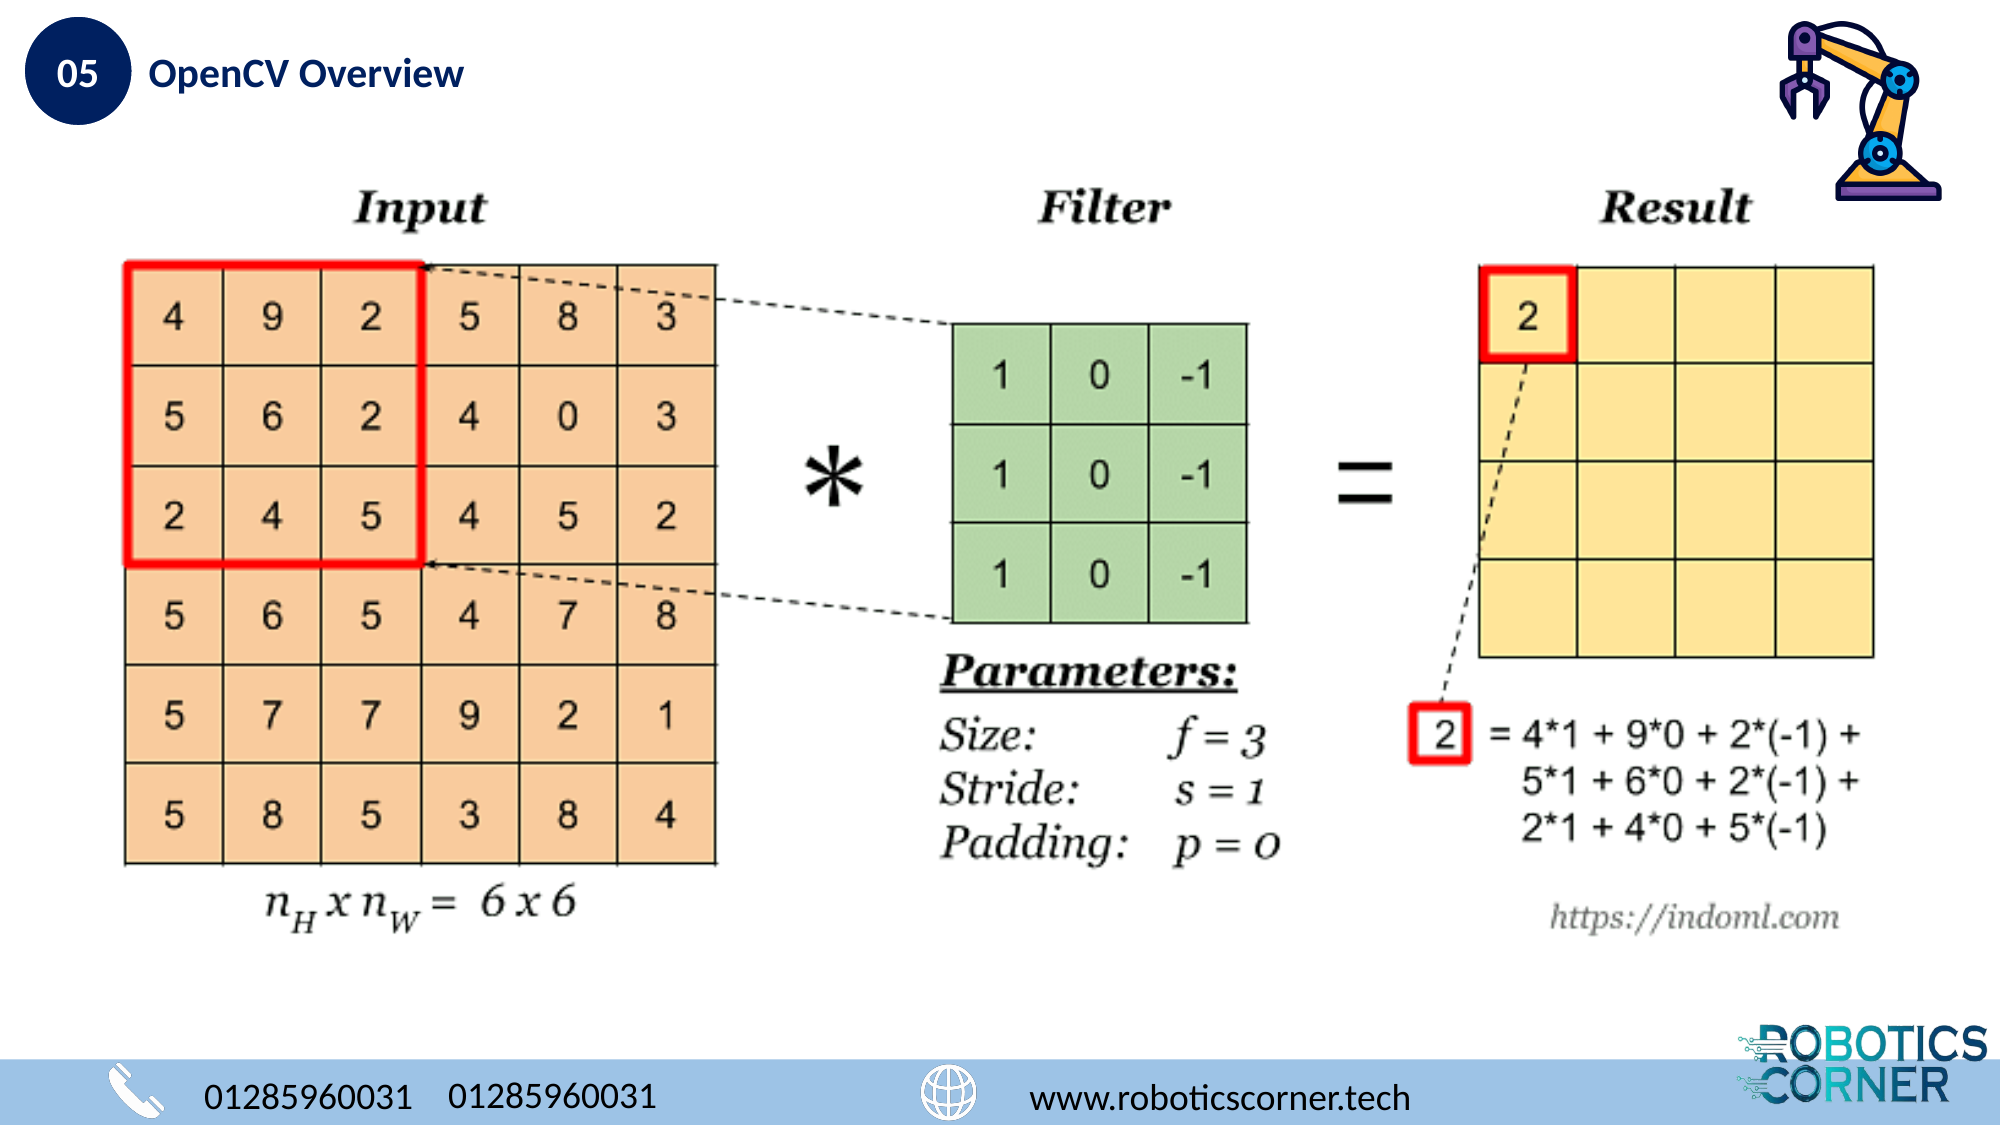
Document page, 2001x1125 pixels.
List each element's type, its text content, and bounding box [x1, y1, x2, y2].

text_box 01285960031 [189, 1064, 440, 1125]
picture [1771, 21, 1950, 201]
text_box [1996, 1058, 2000, 1125]
picture [103, 1057, 170, 1124]
text_box [0, 1058, 1723, 1125]
picture [1723, 923, 1996, 1125]
text_box 01285960031 [433, 1063, 684, 1124]
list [105, 186, 1895, 939]
picture [915, 1059, 981, 1125]
text_box OpenCV Overview [133, 38, 605, 103]
text_box www.roboticscorner.tech [1014, 1065, 1430, 1125]
text_box 05 [21, 13, 133, 129]
